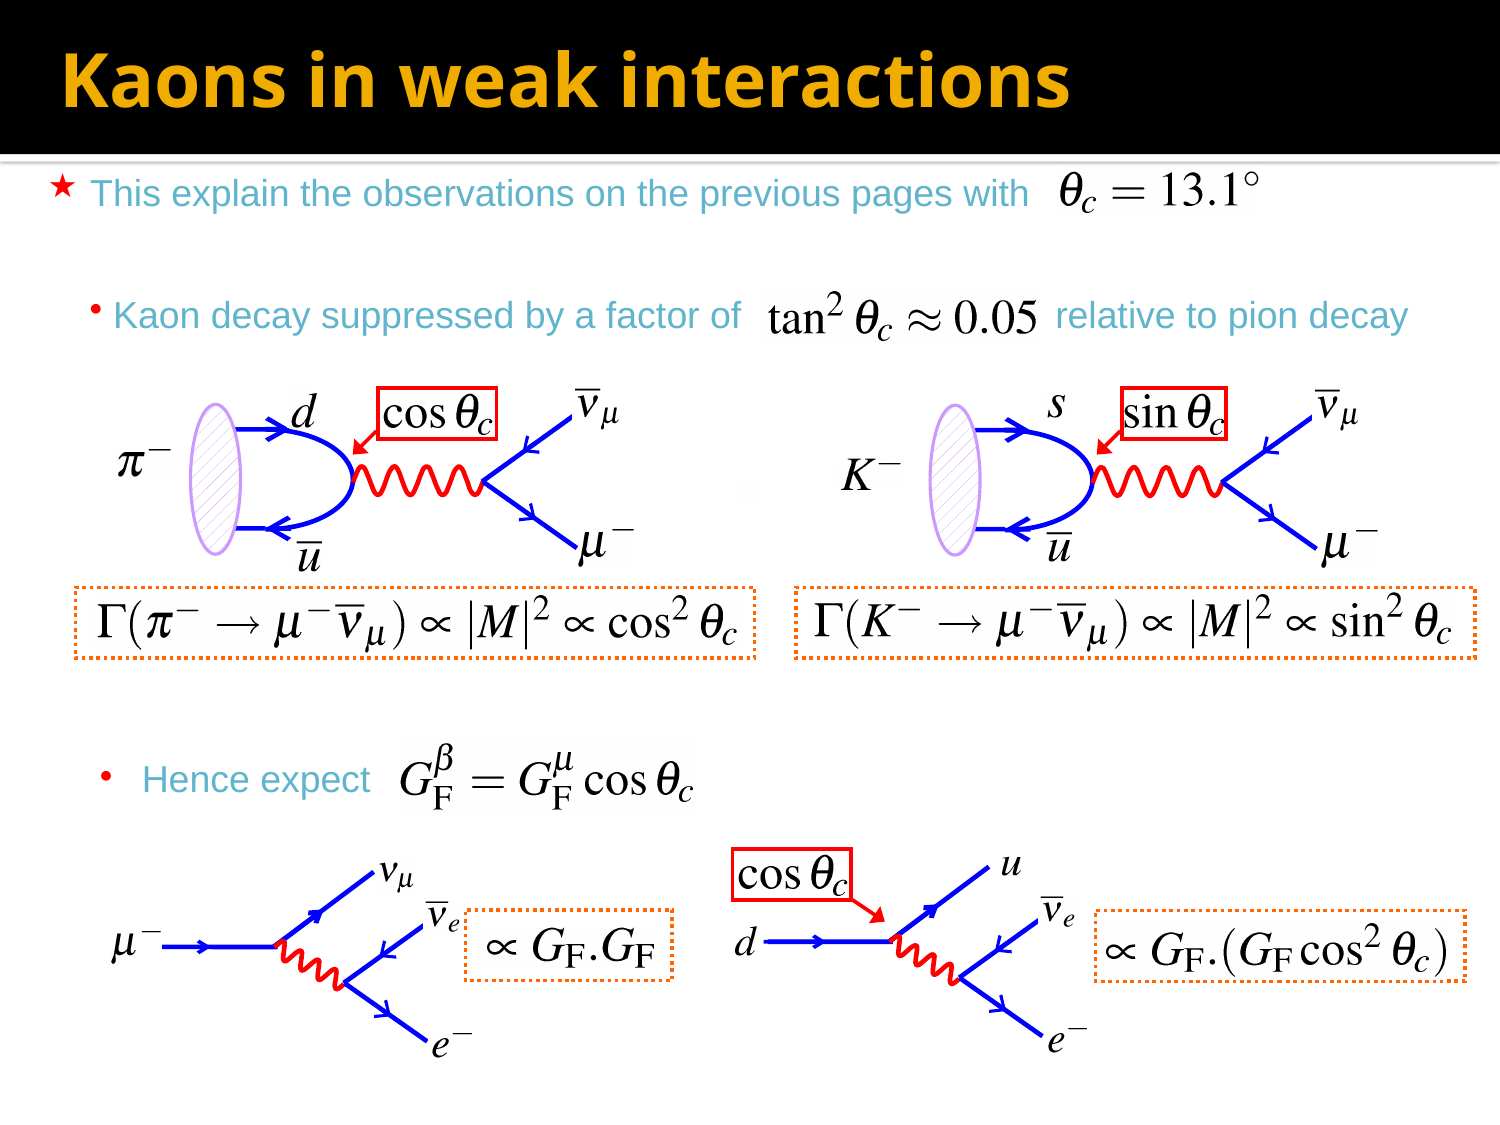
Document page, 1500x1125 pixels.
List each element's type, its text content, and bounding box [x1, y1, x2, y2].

text_box This explain the observations on the previous pages with [31, 160, 1056, 222]
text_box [73, 283, 1475, 659]
title Kaons in weak interactions [44, 0, 1467, 155]
picture [1057, 167, 1259, 216]
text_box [85, 739, 1466, 1058]
